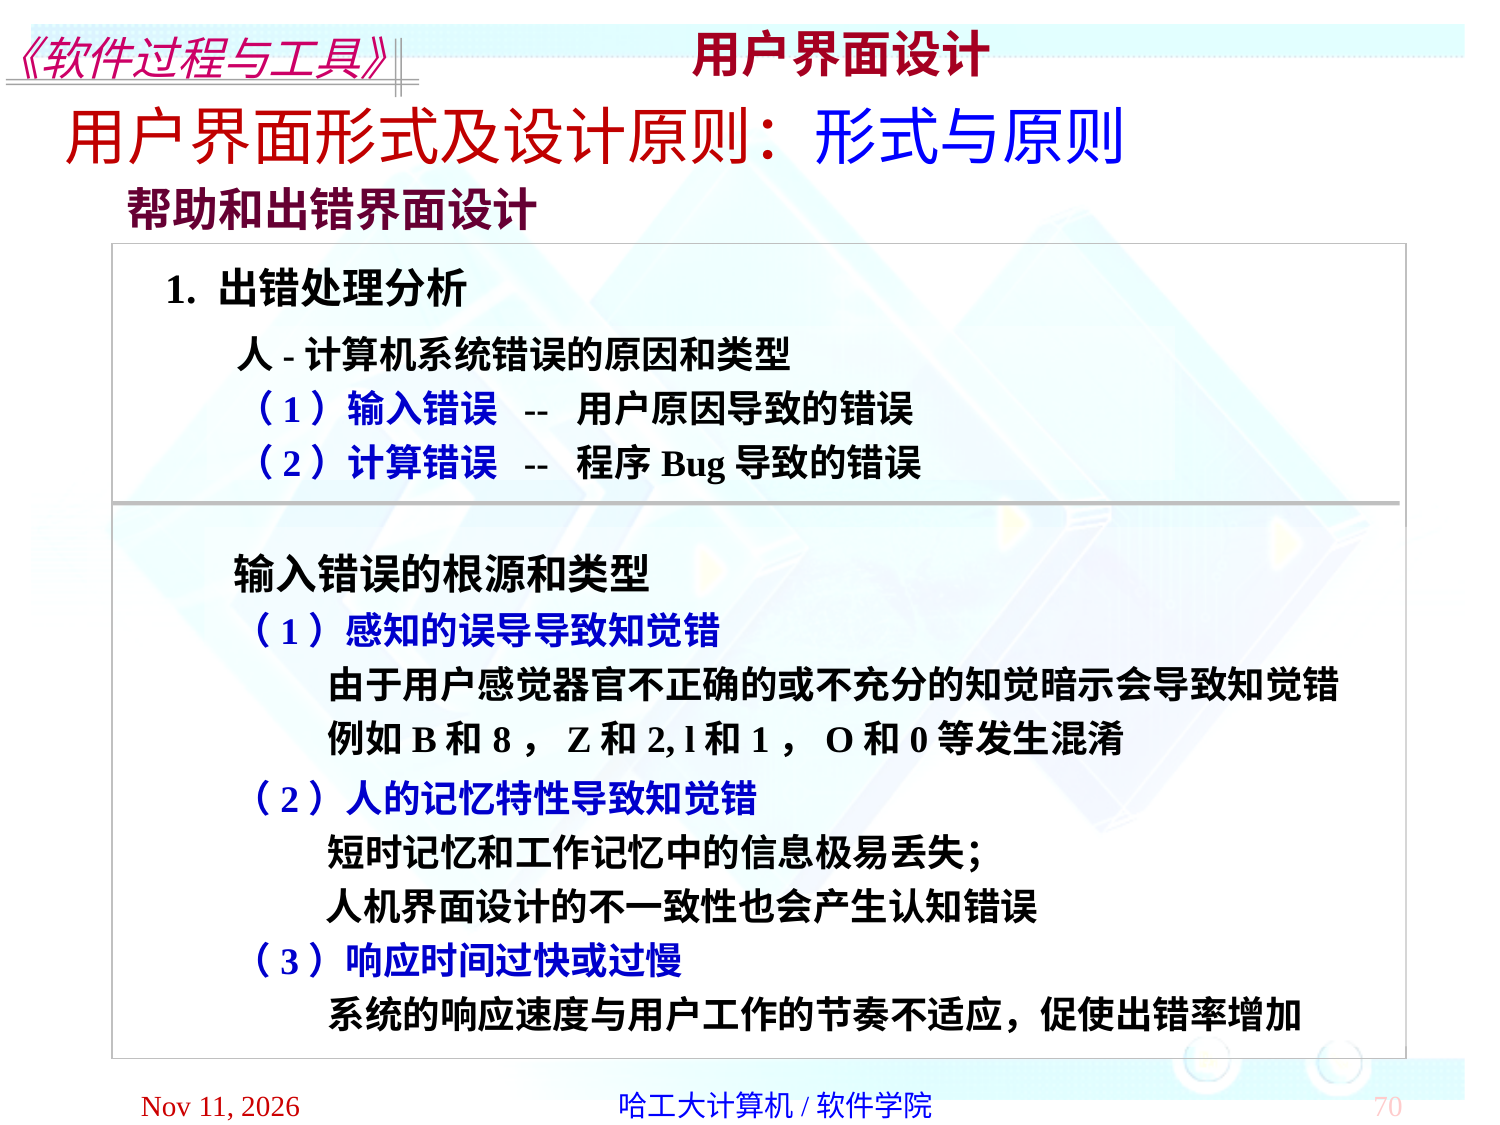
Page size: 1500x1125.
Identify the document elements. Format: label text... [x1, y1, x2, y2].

text_box 用户界面设计 [389, 15, 1294, 90]
text_box 1. 出错处理分析 [135, 255, 538, 303]
text_box [112, 243, 1407, 1059]
text_box 用户界面形式及设计原则：形式与原则 [50, 90, 1447, 198]
text_box 人-计算机系统错误的原因和类型 （1）输入错误 -- 用户原因导致的错误 （2）计算错误 -- 程序Bug导致的错误 [206, 326, 1176, 480]
text_box 帮助和出错界面设计 [112, 172, 774, 244]
text_box 输入错误的根源和类型 （1）感知的误导导致知觉错 由于用户感觉器官不正确的或不充分的知觉暗示会导致知觉错 例如B和8，Z和2, l和1，O和0等发生混淆 （2）人的记忆特性导致知觉错 短时记忆和工作记忆中的信息极易丢失； 人机界面设计的不一致性也会产生认知错误 （3）响应时间过快或过慢 系统的响应速度与用户工作的节奏不适应，促使出错率增加 [204, 526, 1447, 1047]
